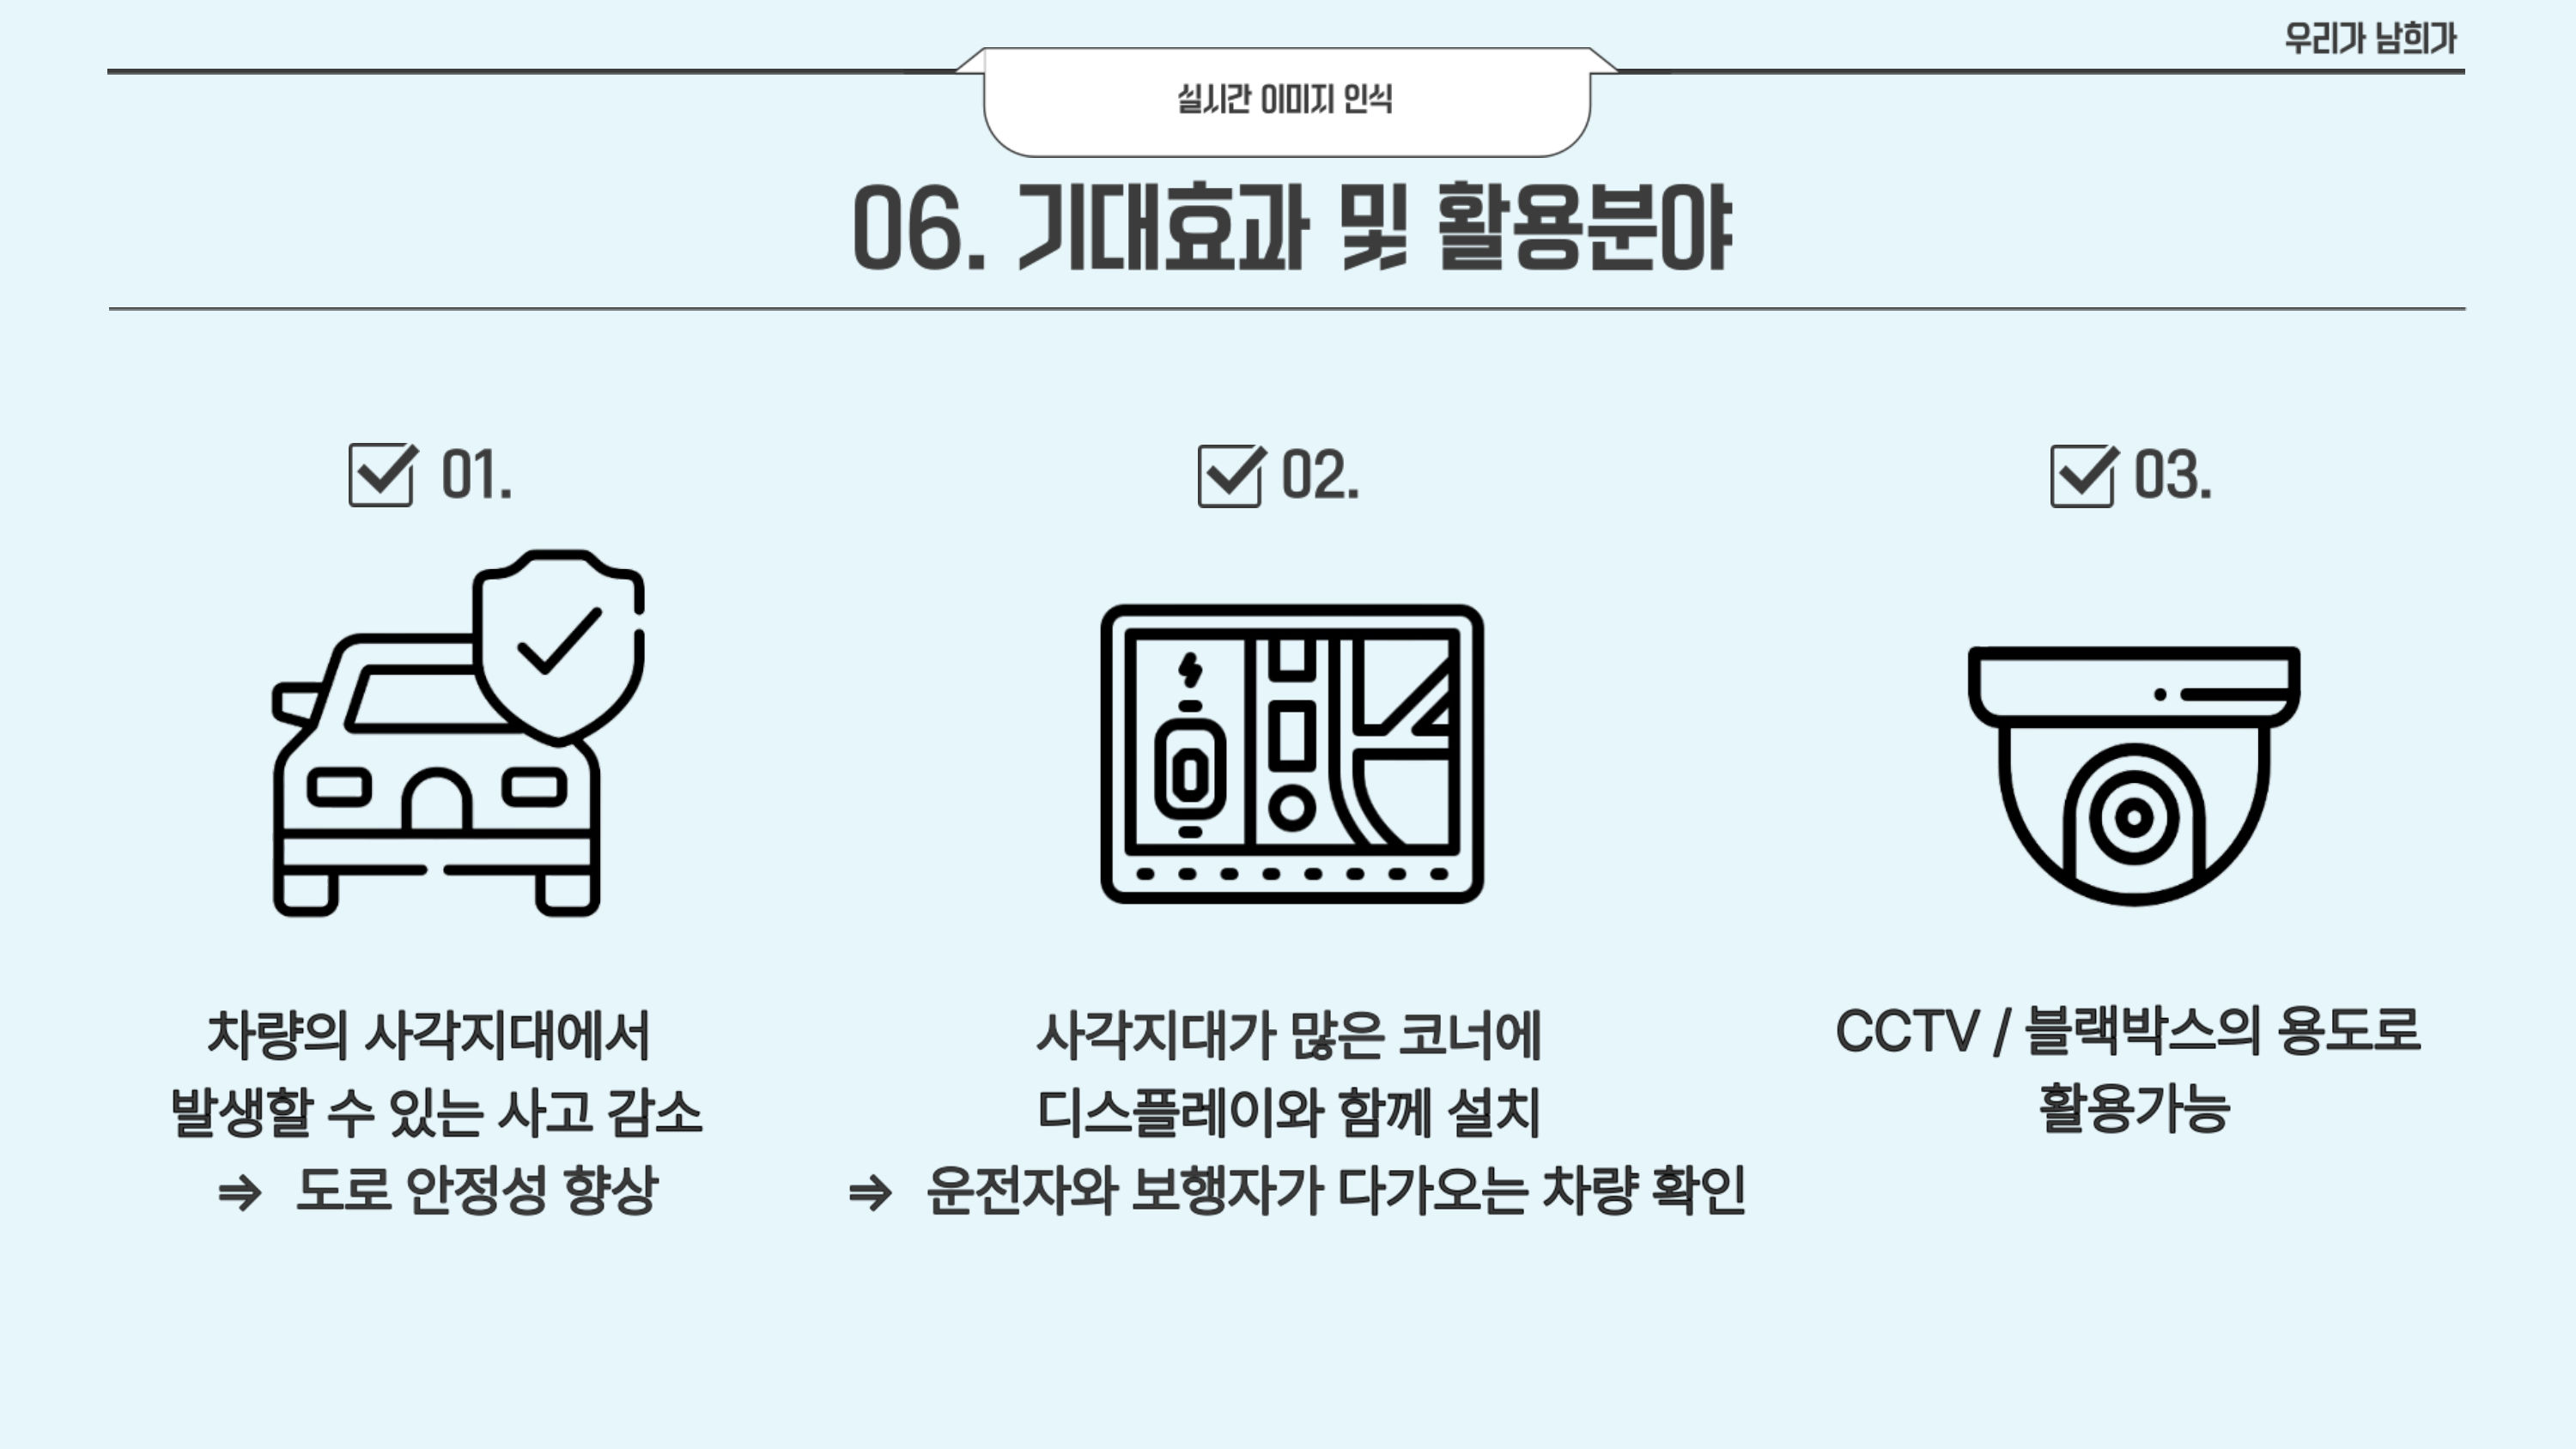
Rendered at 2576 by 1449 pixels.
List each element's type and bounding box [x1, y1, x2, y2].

text_box [2050, 441, 2224, 518]
text_box [108, 307, 246, 311]
picture [2099, 418, 2275, 556]
text_box [903, 47, 1673, 68]
picture [1247, 418, 1422, 556]
text_box [2114, 307, 2467, 311]
text_box [1089, 577, 1500, 928]
text_box [349, 441, 526, 518]
picture [41, 959, 2576, 1320]
picture [2163, 3, 2543, 95]
picture [399, 418, 578, 517]
text_box [107, 69, 648, 75]
text_box [1683, 69, 2159, 75]
text_box [1941, 598, 2332, 928]
text_box [207, 517, 671, 950]
picture [251, 69, 2108, 381]
text_box [1198, 441, 1371, 518]
